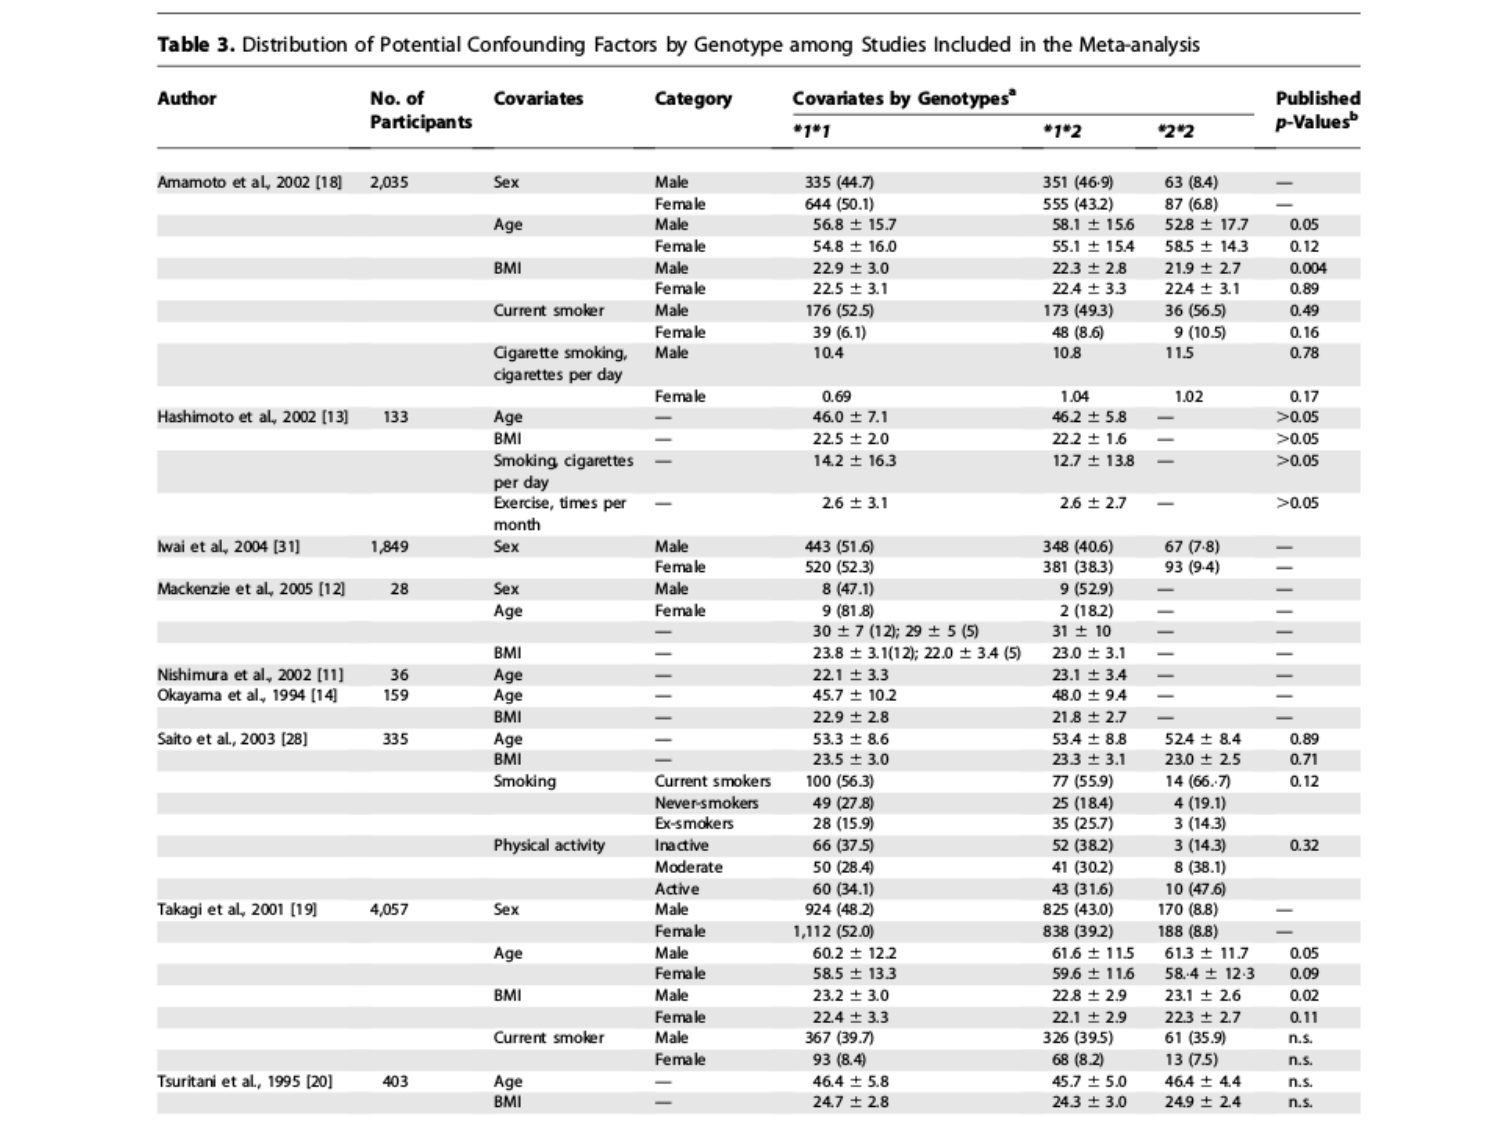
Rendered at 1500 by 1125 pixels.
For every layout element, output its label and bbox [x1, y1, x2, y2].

picture [125, 5, 1375, 1120]
